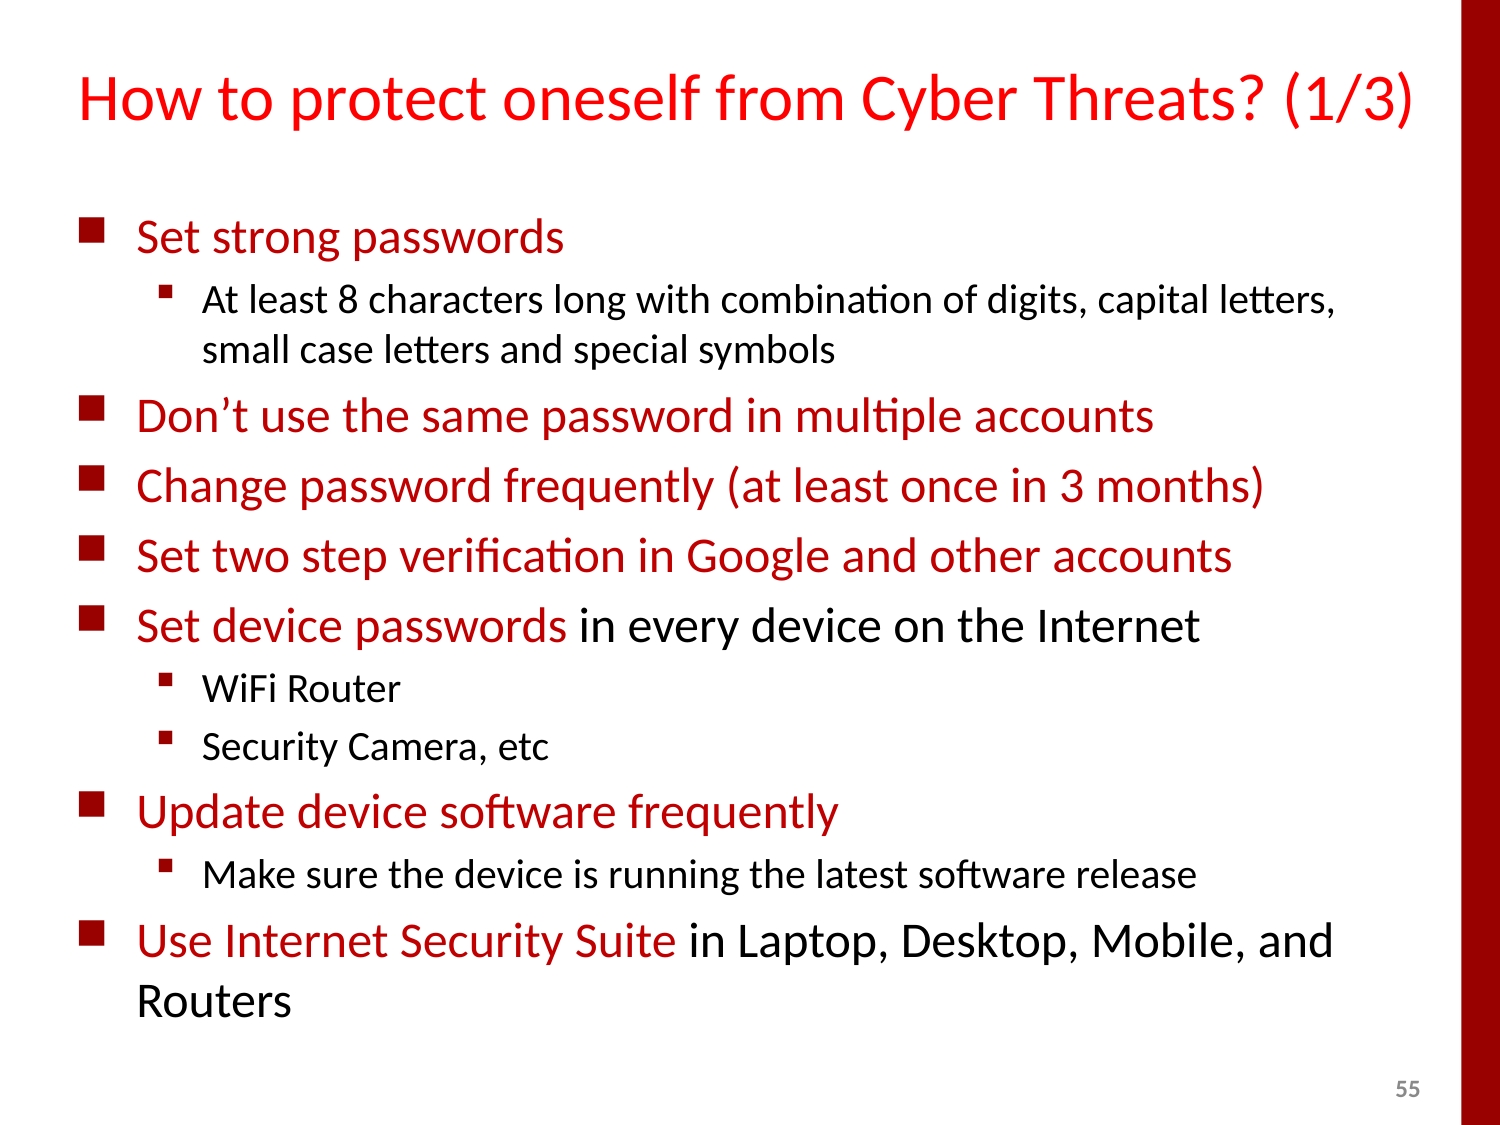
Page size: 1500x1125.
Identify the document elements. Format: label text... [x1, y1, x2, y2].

title How to protect oneself from Cyber Threats? (1/3) [63, 30, 1471, 156]
list Set strong passwords At least 8 characters long with combination of digits, capital letters, small case letters and special symbols Don’t use the same password in multiple accounts Change password frequently (at least once in 3 months) Set two step verification in Google and other accounts Set device passwords in every device on the Internet WiFi Router Security Camera, etc Update device software frequently Make sure the device is running the latest software release Use Internet Security Suite in Laptop, Desktop, Mobile, and Routers [65, 196, 1361, 1047]
